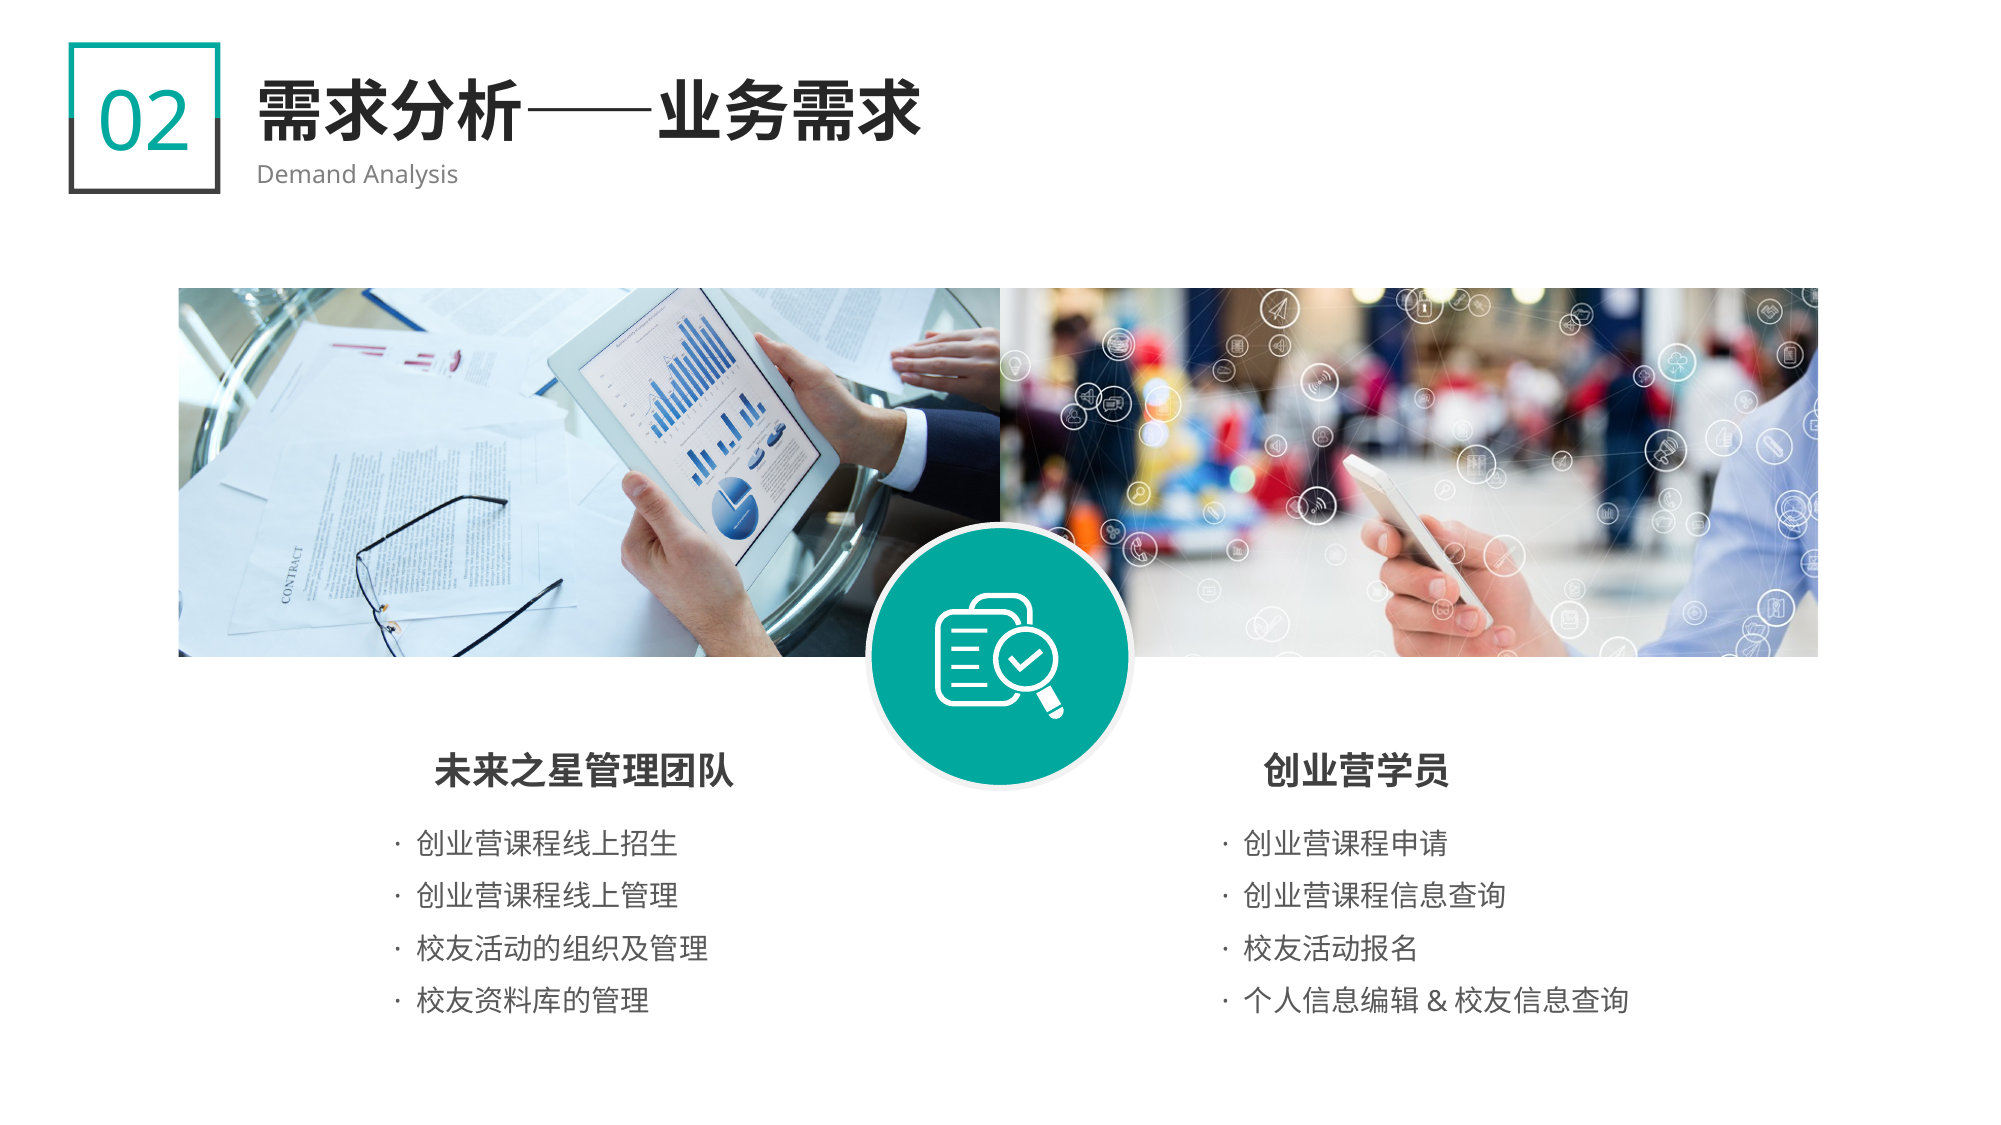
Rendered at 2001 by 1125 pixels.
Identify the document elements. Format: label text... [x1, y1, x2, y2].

text_box 02 [68, 60, 221, 175]
text_box [177, 287, 1001, 657]
text_box [68, 41, 221, 60]
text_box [241, 60, 941, 195]
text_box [1206, 739, 1757, 1021]
text_box [68, 175, 221, 195]
text_box [1001, 287, 1819, 657]
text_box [868, 524, 1132, 789]
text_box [379, 739, 930, 1021]
